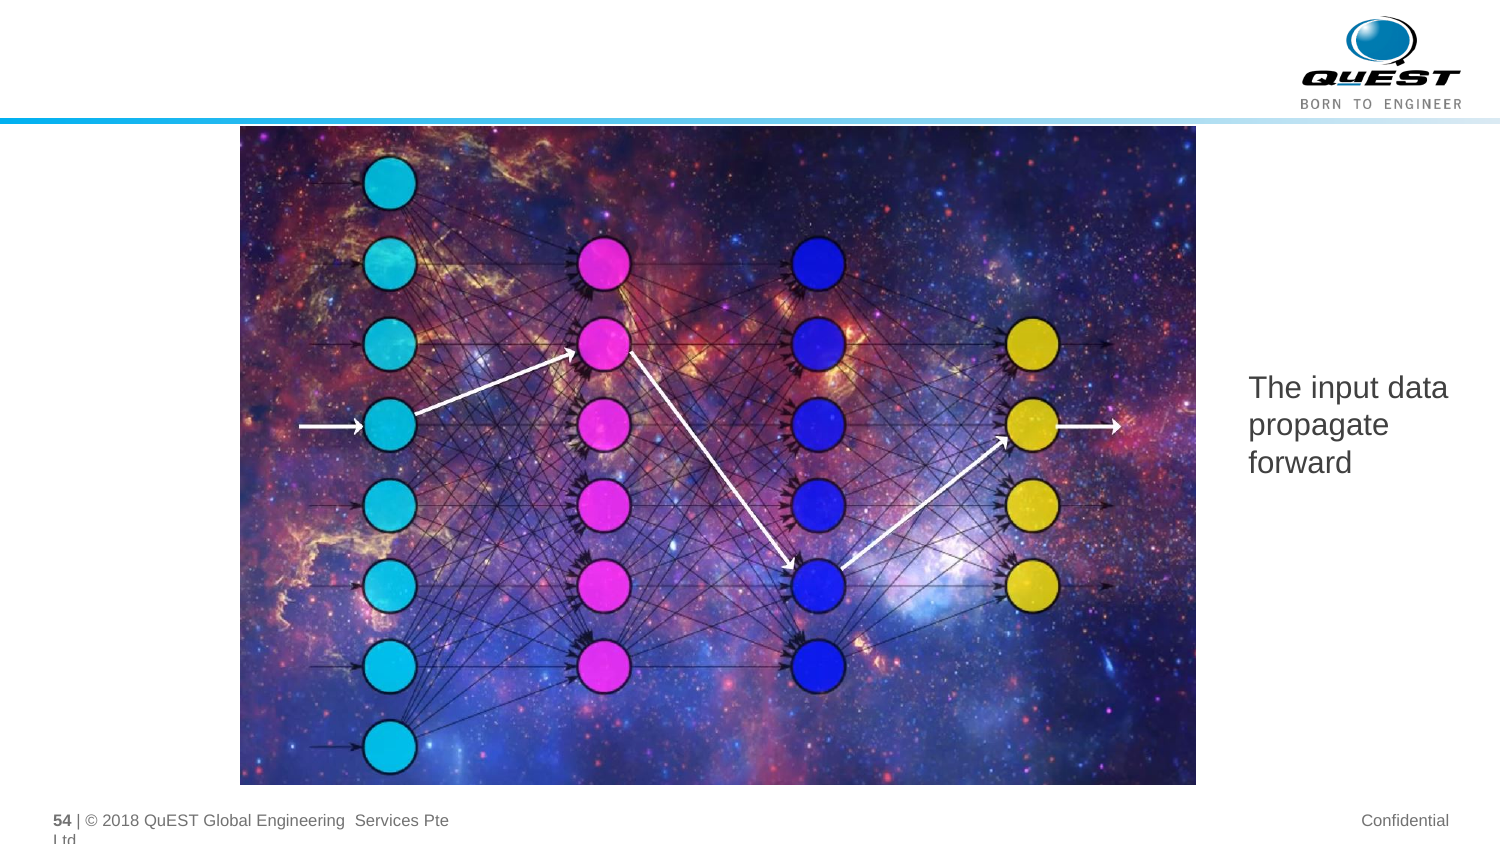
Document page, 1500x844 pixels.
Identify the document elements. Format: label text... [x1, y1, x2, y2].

picture [1301, 16, 1461, 109]
list The input data propagate forward [1242, 361, 1459, 589]
picture [239, 126, 1197, 785]
